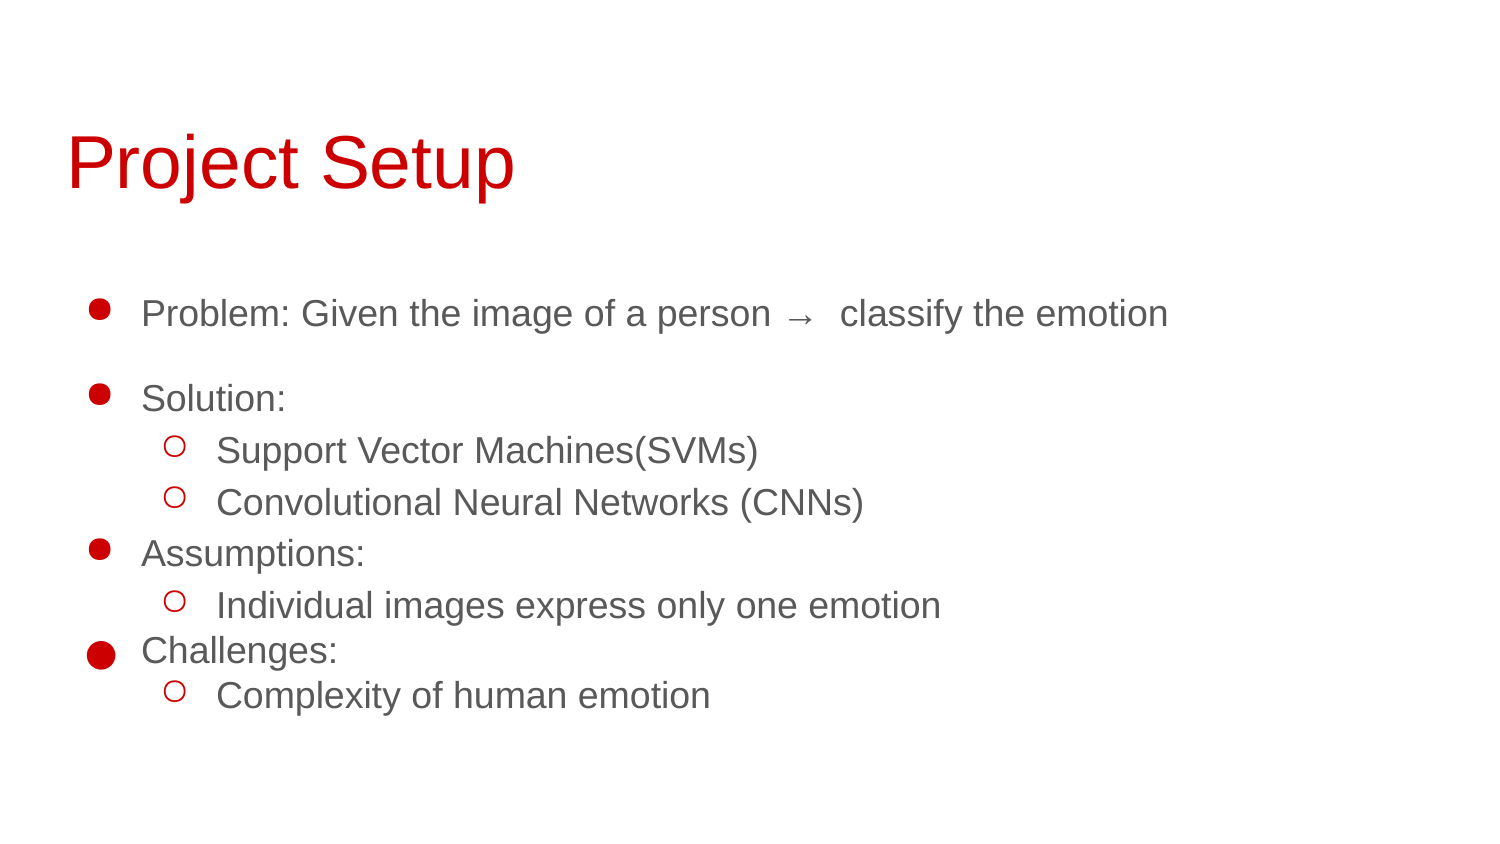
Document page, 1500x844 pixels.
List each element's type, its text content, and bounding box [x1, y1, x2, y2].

title Project Setup [51, 98, 1449, 189]
list Problem: Given the image of a person → classify the emotion Solution: Support Vector Machines(SVMs) Convolutional Neural Networks (CNNs) Assumptions: Individual images express only one emotion Challenges: Complexity of human emotion [51, 189, 1449, 750]
